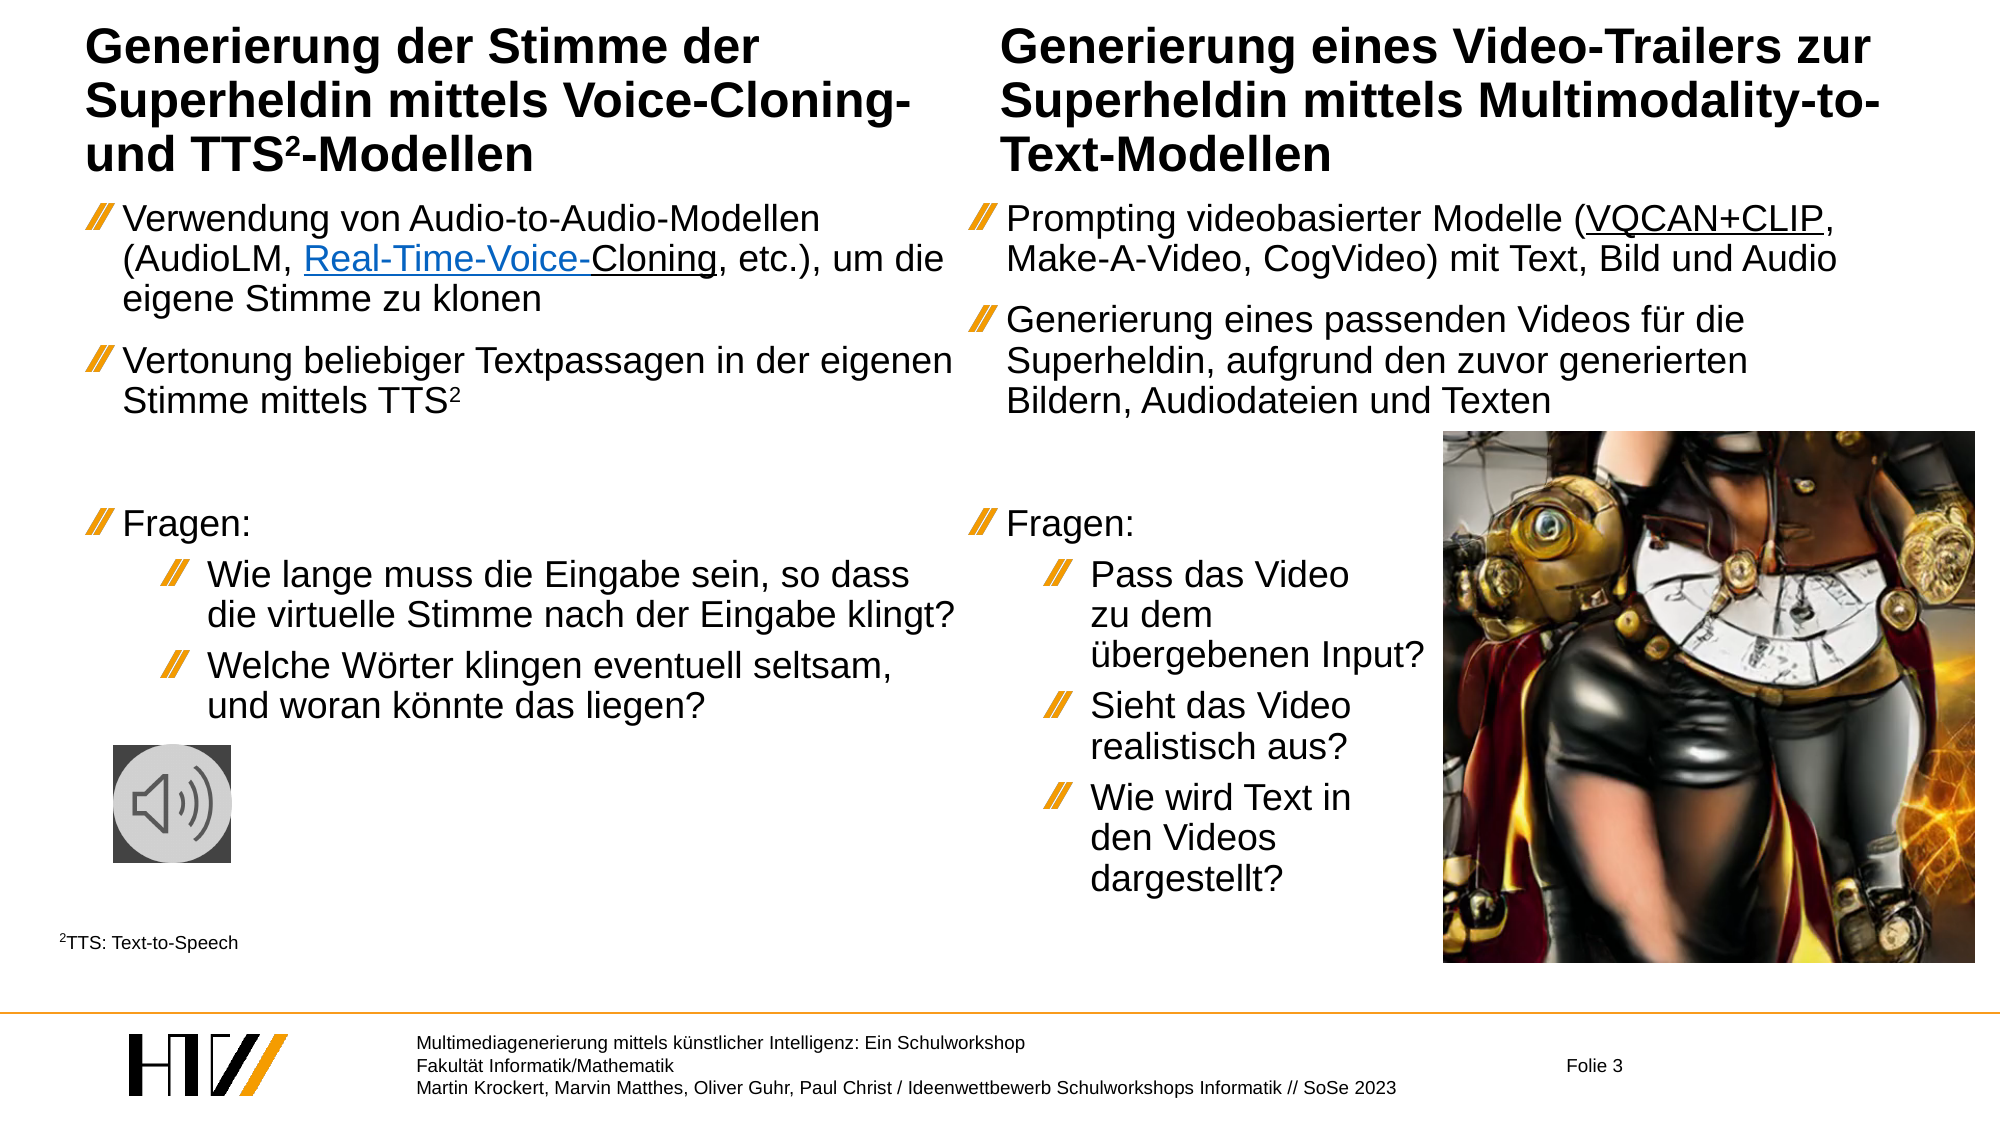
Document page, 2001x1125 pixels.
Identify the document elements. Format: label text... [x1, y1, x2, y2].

picture [1043, 782, 1071, 809]
picture [1043, 691, 1071, 718]
picture [160, 650, 187, 678]
text_box 2TTS: Text-to-Speech [44, 919, 914, 962]
title Generierung der Stimme der Superheldin mittels Voice-Cloning- und TTS2-Modellen [85, 79, 999, 183]
picture [129, 1034, 288, 1096]
picture [85, 508, 112, 535]
text_box Generierung eines Video-Trailers zur Superheldin mittels Multimodality-to-Text-Modellen [999, 79, 1993, 183]
list Prompting videobasierter Modelle (VQCAN+CLIP, Make-A-Video, CogVideo) mit Text, Bild und Audio Generierung eines passenden Videos für die Superheldin, aufgrund den zuvor generierten Bildern, Audiodateien und Texten Fragen: Pass das Video zu dem übergebenen Input? Sieht das Video realistisch aus? Wie wird Text in den Videos dargestellt? [968, 198, 1846, 857]
picture [112, 743, 232, 864]
text_box [84, 0, 233, 145]
picture [968, 508, 996, 535]
picture [85, 203, 112, 230]
picture [1043, 559, 1071, 586]
picture [160, 559, 187, 586]
list Verwendung von Audio-to-Audio-Modellen (AudioLM, Real-Time-Voice-Cloning, etc.), um die eigene Stimme zu klonen Vertonung beliebiger Textpassagen in der eigenen Stimme mittels TTS2 Fragen: Wie lange muss die Eingabe sein, so dass die virtuelle Stimme nach der Eingabe klingt? Welche Wörter klingen eventuell seltsam, und woran könnte das liegen? [85, 198, 962, 857]
picture [968, 203, 996, 230]
picture [85, 345, 112, 372]
picture [968, 305, 996, 332]
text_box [1442, 430, 1976, 964]
